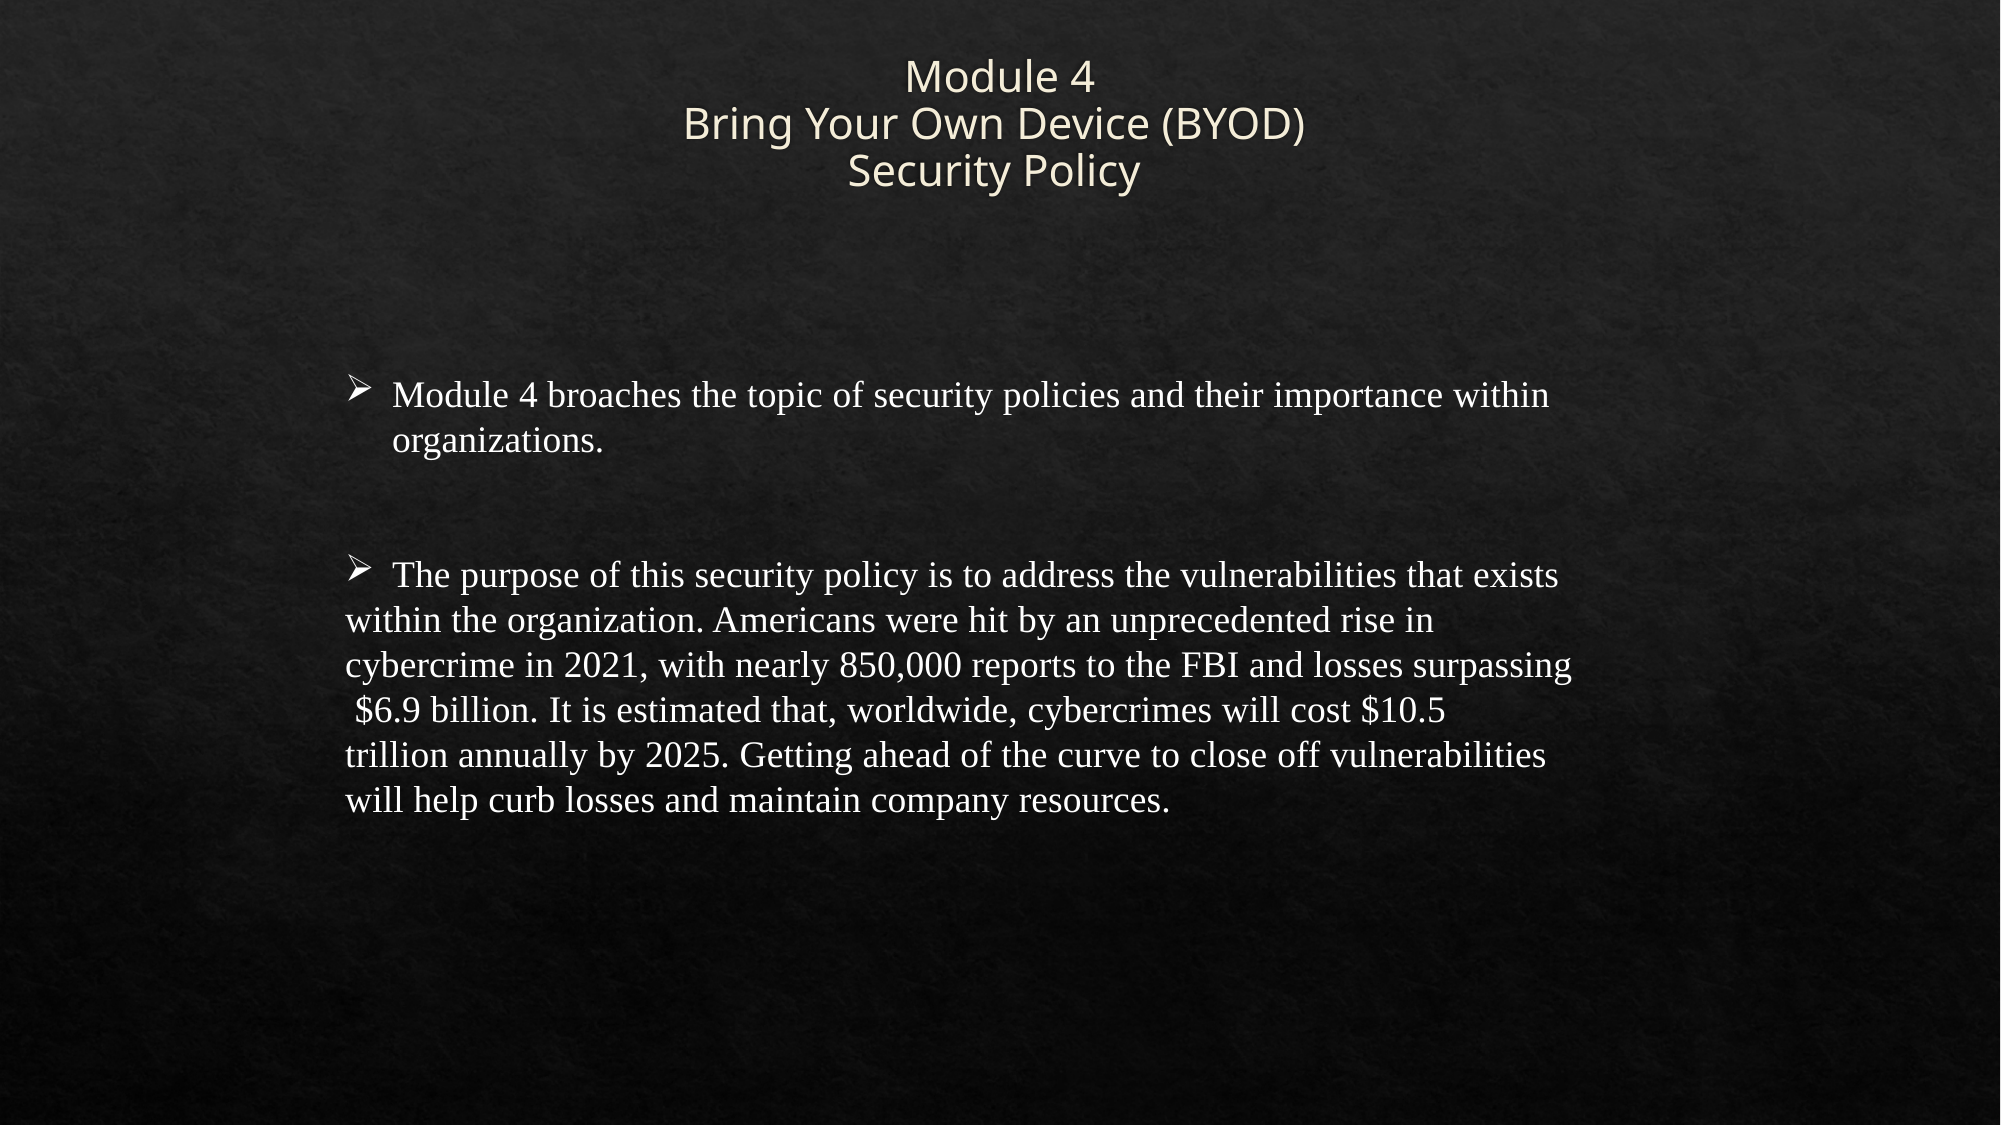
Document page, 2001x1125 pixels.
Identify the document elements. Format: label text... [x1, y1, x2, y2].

title Module 4 Bring Your Own Device (BYOD) Security Policy [473, 0, 1527, 257]
text_box Module 4 broaches the topic of security policies and their importance within organizations. The purpose of this security policy is to address the vulnerabilities that exists within the organization. Americans were hit by an unprecedented rise in cybercrime in 2021, with nearly 850,000 reports to the FBI and losses surpassing $6.9 billion. It is estimated that, worldwide, cybercrimes will cost $10.5 trillion annually by 2025. Getting ahead of the curve to close off vulnerabilities will help curb losses and maintain company resources. [330, 362, 1670, 873]
